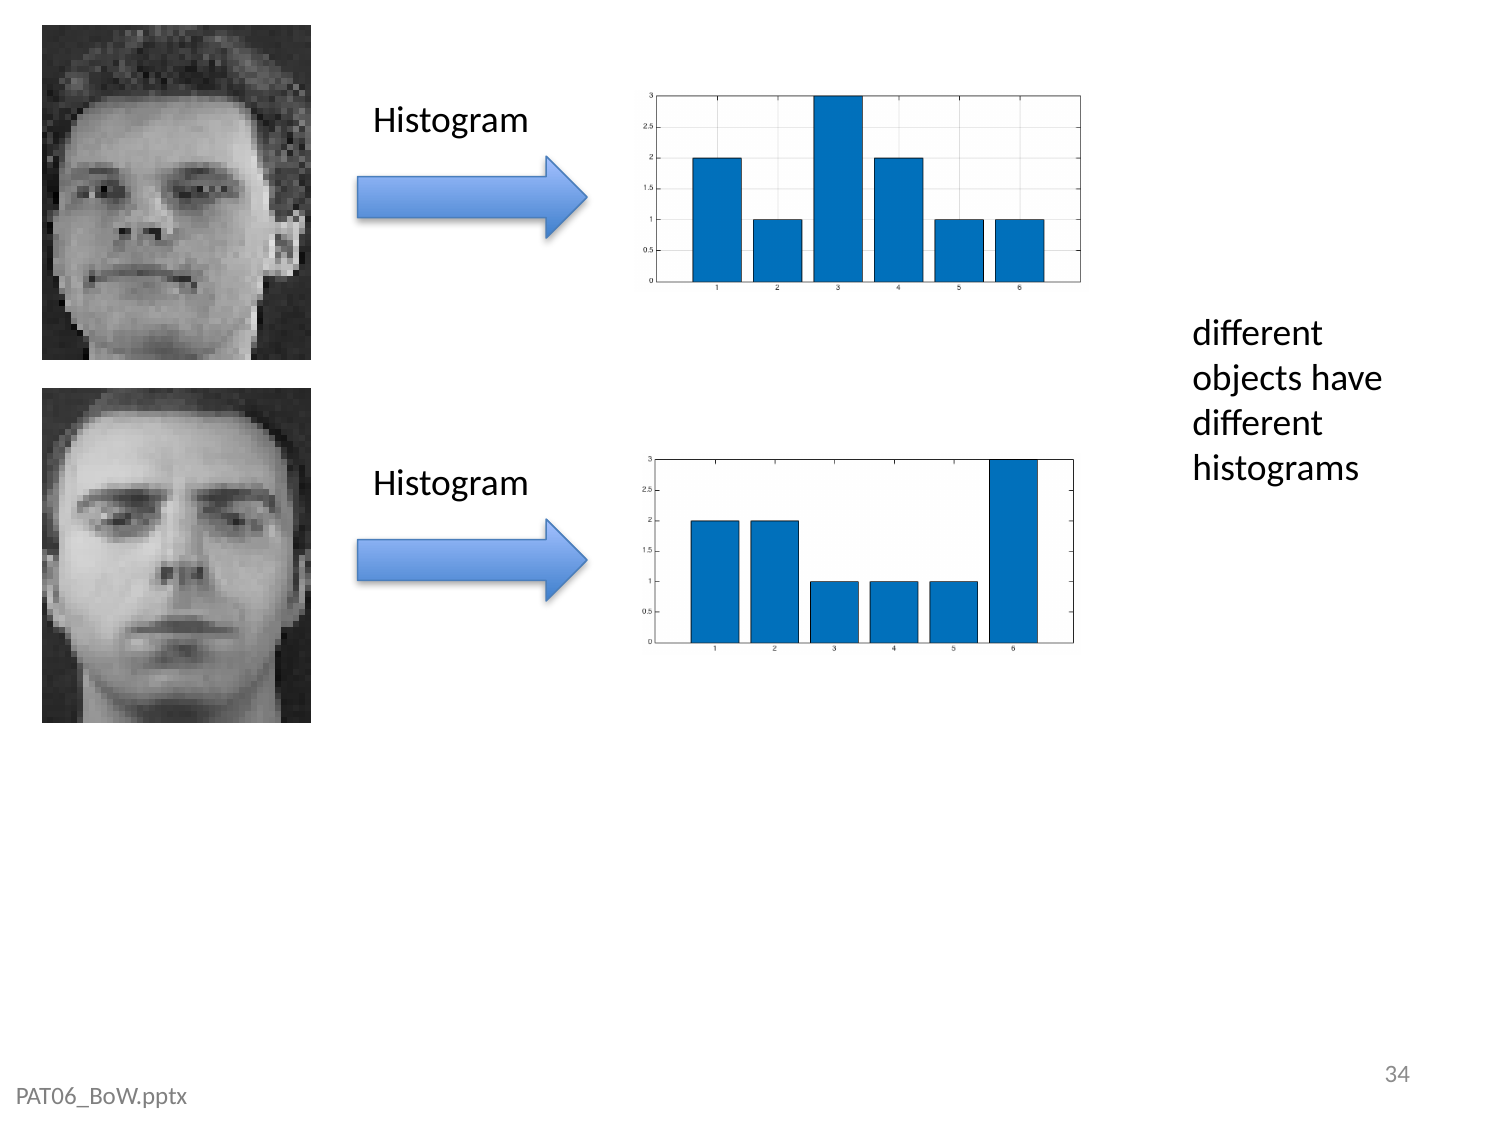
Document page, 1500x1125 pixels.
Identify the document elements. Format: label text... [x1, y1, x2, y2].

text_box [356, 518, 588, 602]
text_box different objects have different histograms [1177, 300, 1438, 496]
text_box Histogram [358, 88, 545, 148]
text_box PAT06_BoW.pptx [1, 1072, 203, 1118]
picture [41, 388, 311, 723]
picture [41, 25, 311, 360]
picture [633, 90, 1089, 292]
text_box [356, 155, 588, 239]
picture [641, 453, 1081, 655]
text_box Histogram [358, 450, 545, 511]
slide_number 34 [1074, 1042, 1425, 1103]
